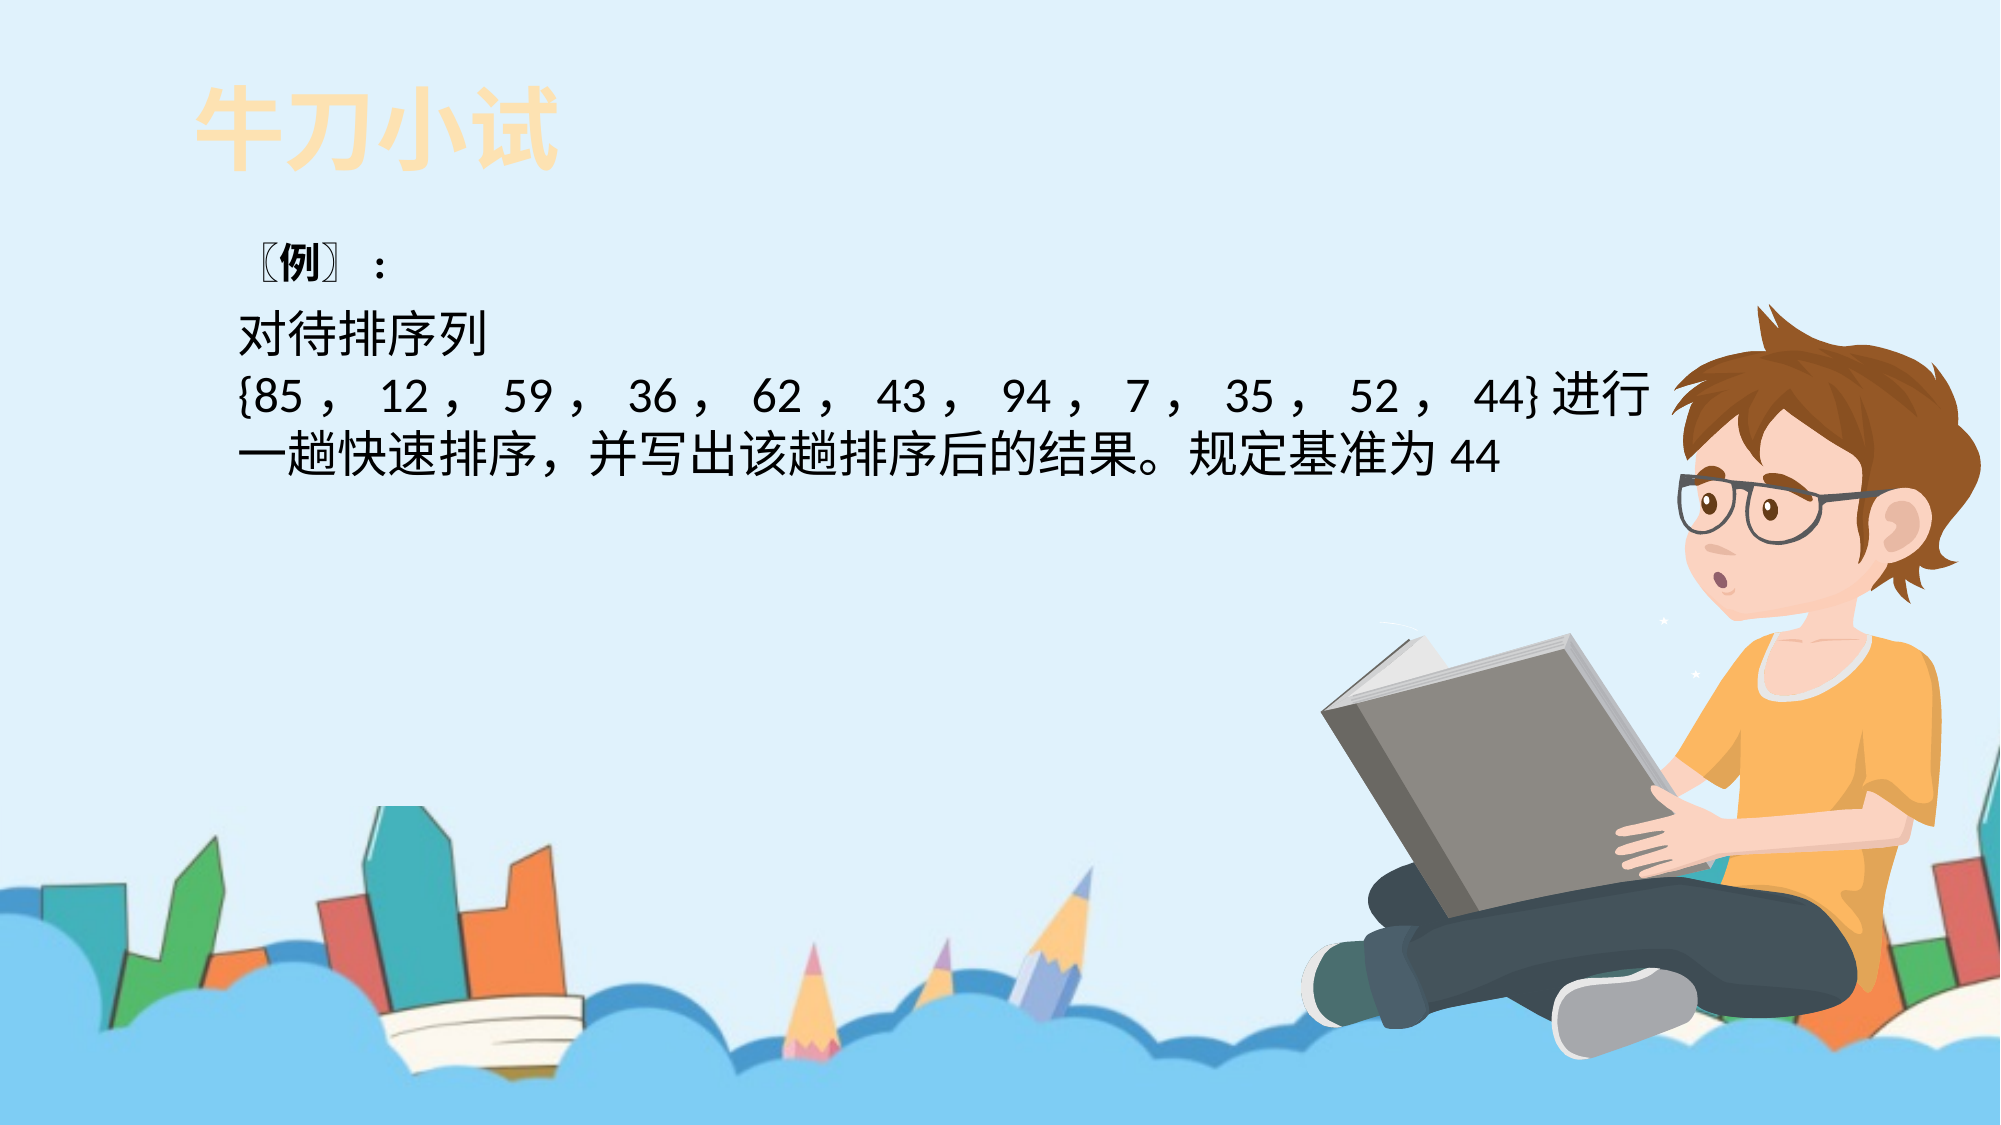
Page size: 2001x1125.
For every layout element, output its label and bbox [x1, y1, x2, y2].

text_box [1301, 304, 1981, 1060]
text_box [0, 0, 2000, 1125]
